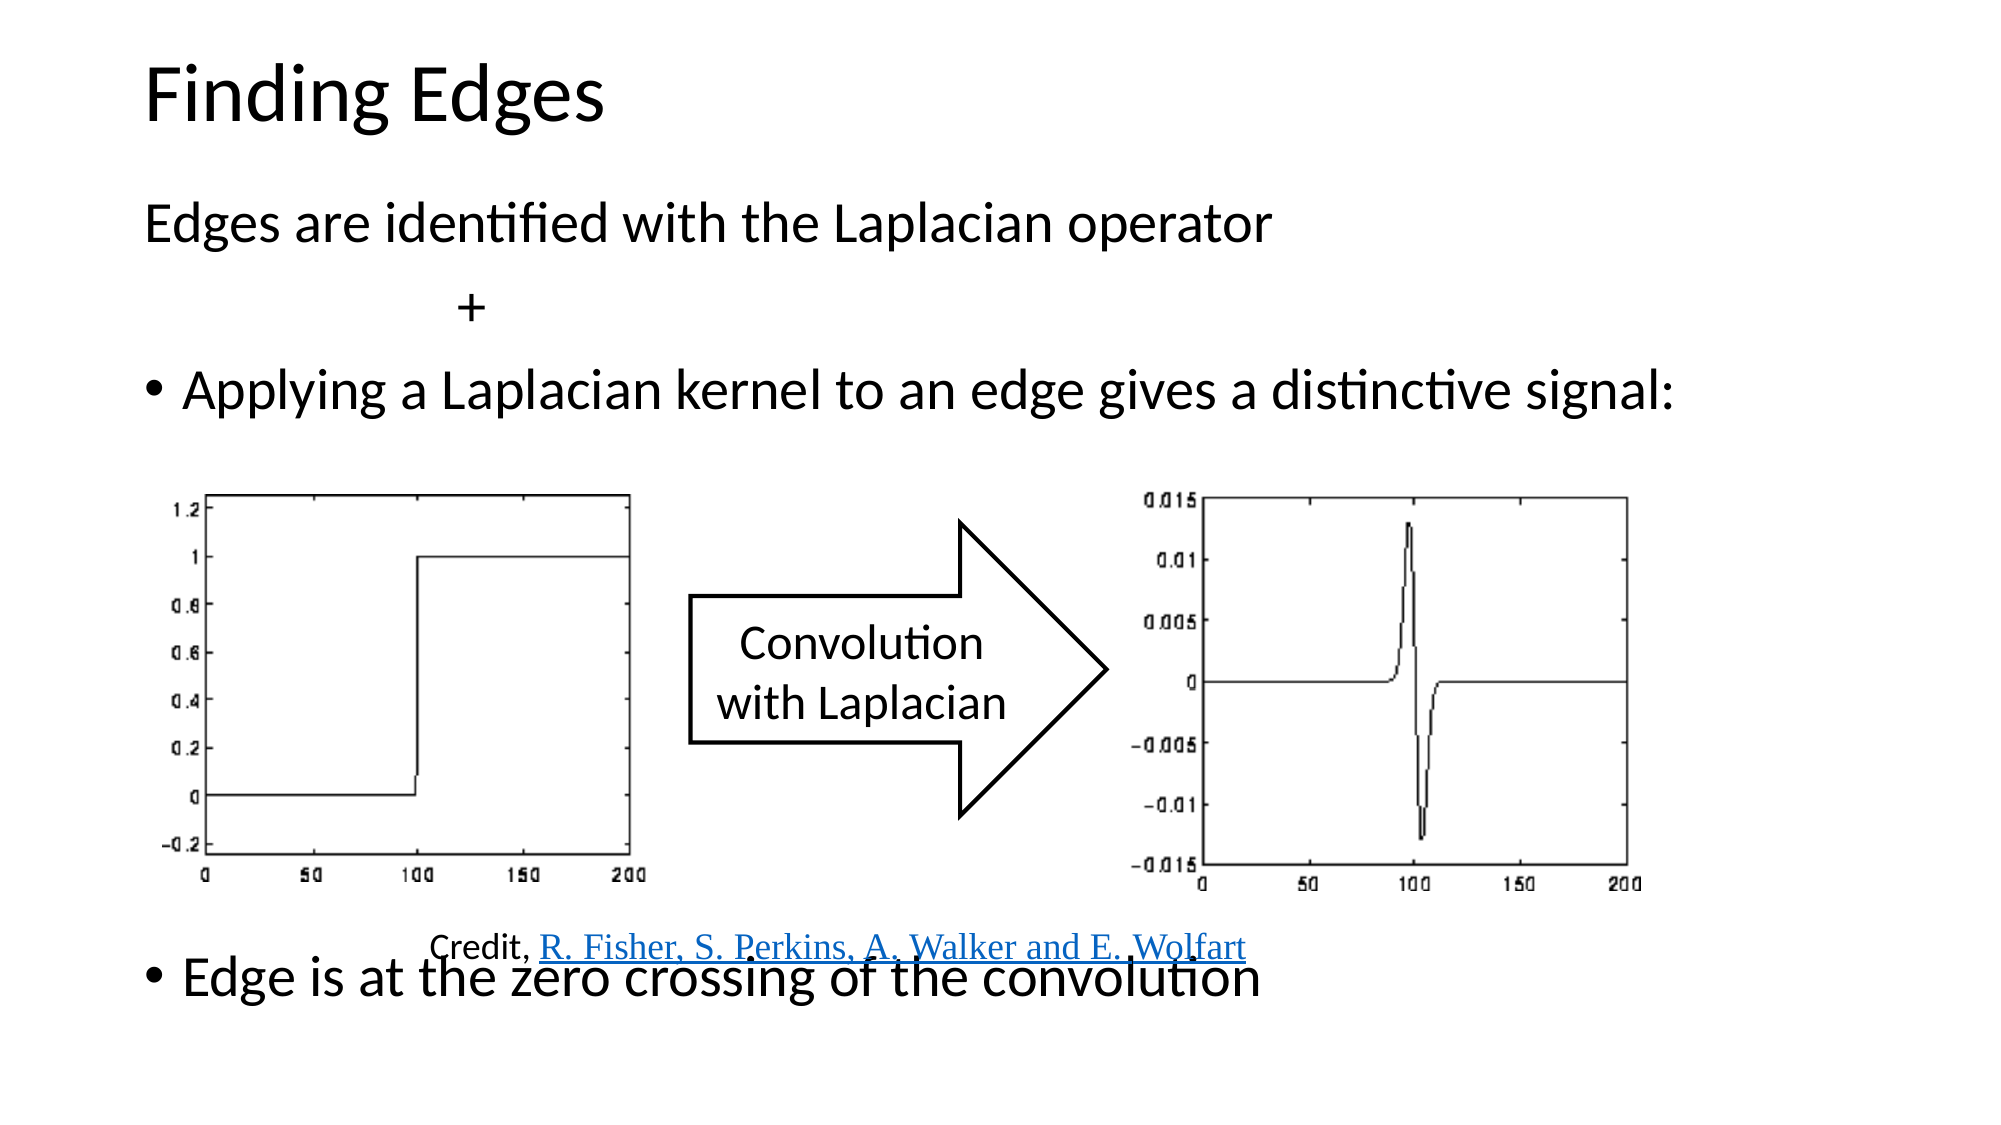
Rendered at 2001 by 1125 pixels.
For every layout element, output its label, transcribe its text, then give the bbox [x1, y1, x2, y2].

picture [162, 480, 652, 897]
text_box Credit, R. Fisher, S. Perkins, A. Walker and E. Wolfart [290, 914, 1386, 975]
text_box Convolution with Laplacian [689, 520, 1108, 819]
picture [1125, 474, 1650, 902]
title Finding Edges [129, 22, 1855, 166]
